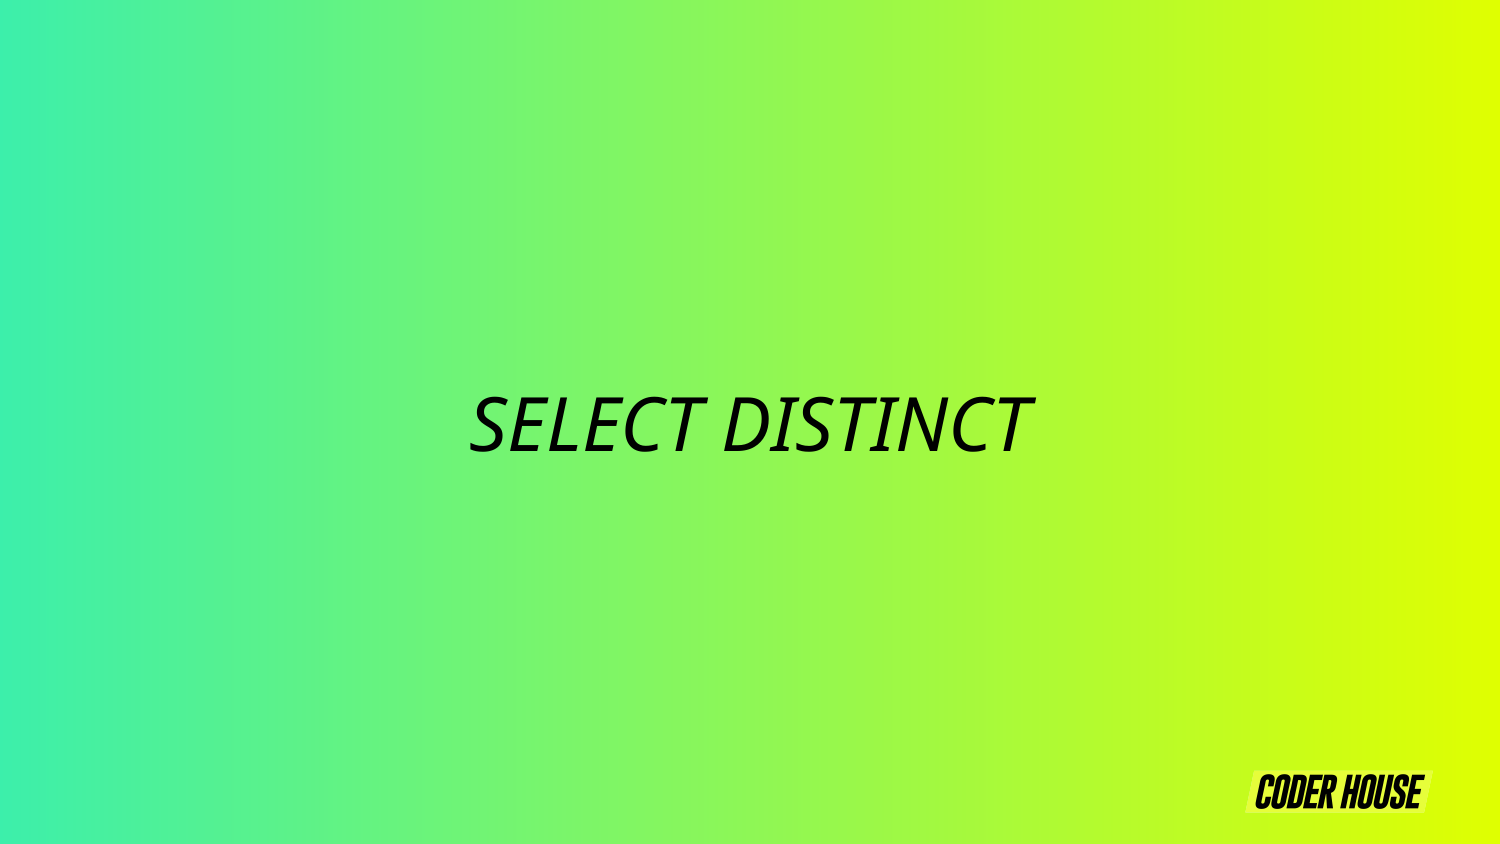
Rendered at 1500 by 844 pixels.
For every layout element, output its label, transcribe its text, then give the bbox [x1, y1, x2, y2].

picture [1241, 764, 1437, 819]
text_box SELECT DISTINCT [358, 340, 1142, 503]
